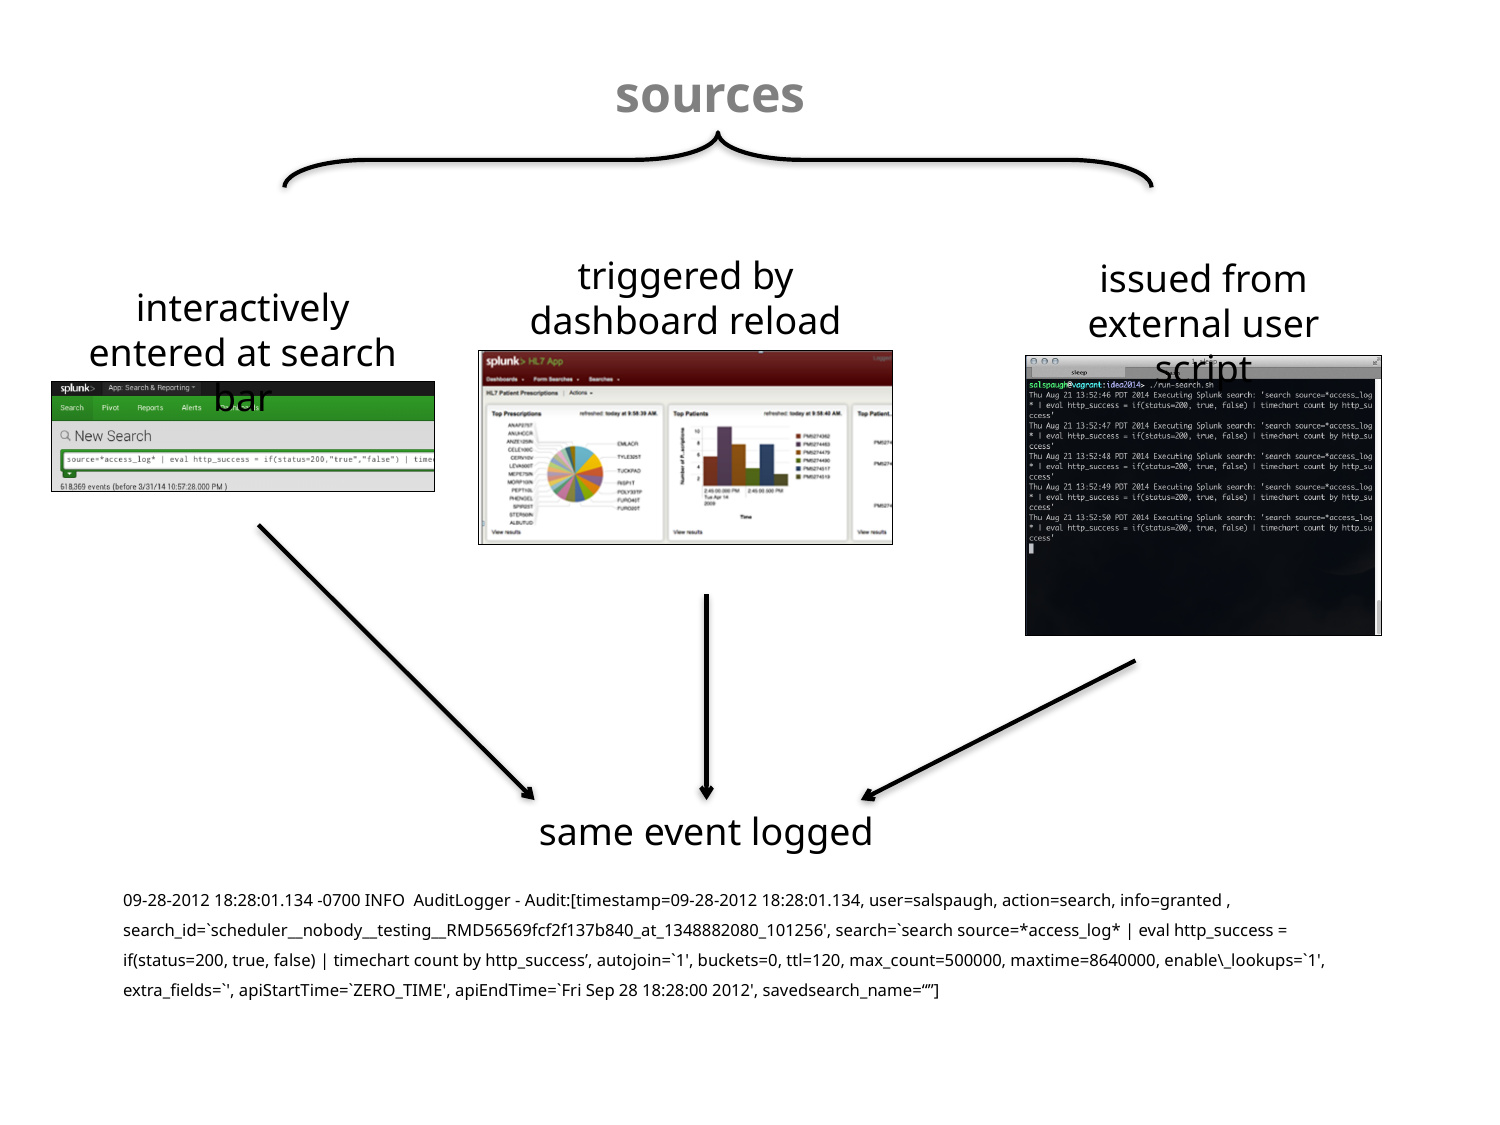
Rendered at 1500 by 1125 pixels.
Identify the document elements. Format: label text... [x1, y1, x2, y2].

text_box interactively entered at search bar [51, 276, 435, 381]
picture [50, 381, 435, 493]
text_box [258, 524, 535, 801]
text_box issued from external user script [1025, 247, 1382, 354]
picture [478, 350, 893, 546]
text_box [282, 130, 1154, 188]
text_box sources [503, 54, 918, 130]
text_box 09-28-2012 18:28:01.134 -0700 INFO AuditLogger - Audit:[timestamp=09-28-2012 18:28:01.134, user=salspaugh, action=search, info=granted , search_id=`scheduler__nobody__testing__RMD56569fcf2f137b840_at_1348882080_101256', search=`search source=*access_log* | eval http_success = if(status=200, true, false) | timechart count by http_success’, autojoin=`1', buckets=0, ttl=120, max_count=500000, maxtime=8640000, enable\_lookups=`1', extra_fields=`', apiStartTime=`ZERO_TIME', apiEndTime=`Fri Sep 28 18:28:00 2012', savedsearch_name=“”] [108, 872, 1399, 1007]
text_box same event logged [499, 800, 914, 860]
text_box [860, 660, 1136, 801]
picture [1025, 355, 1383, 636]
text_box triggered by dashboard reload [478, 244, 893, 350]
